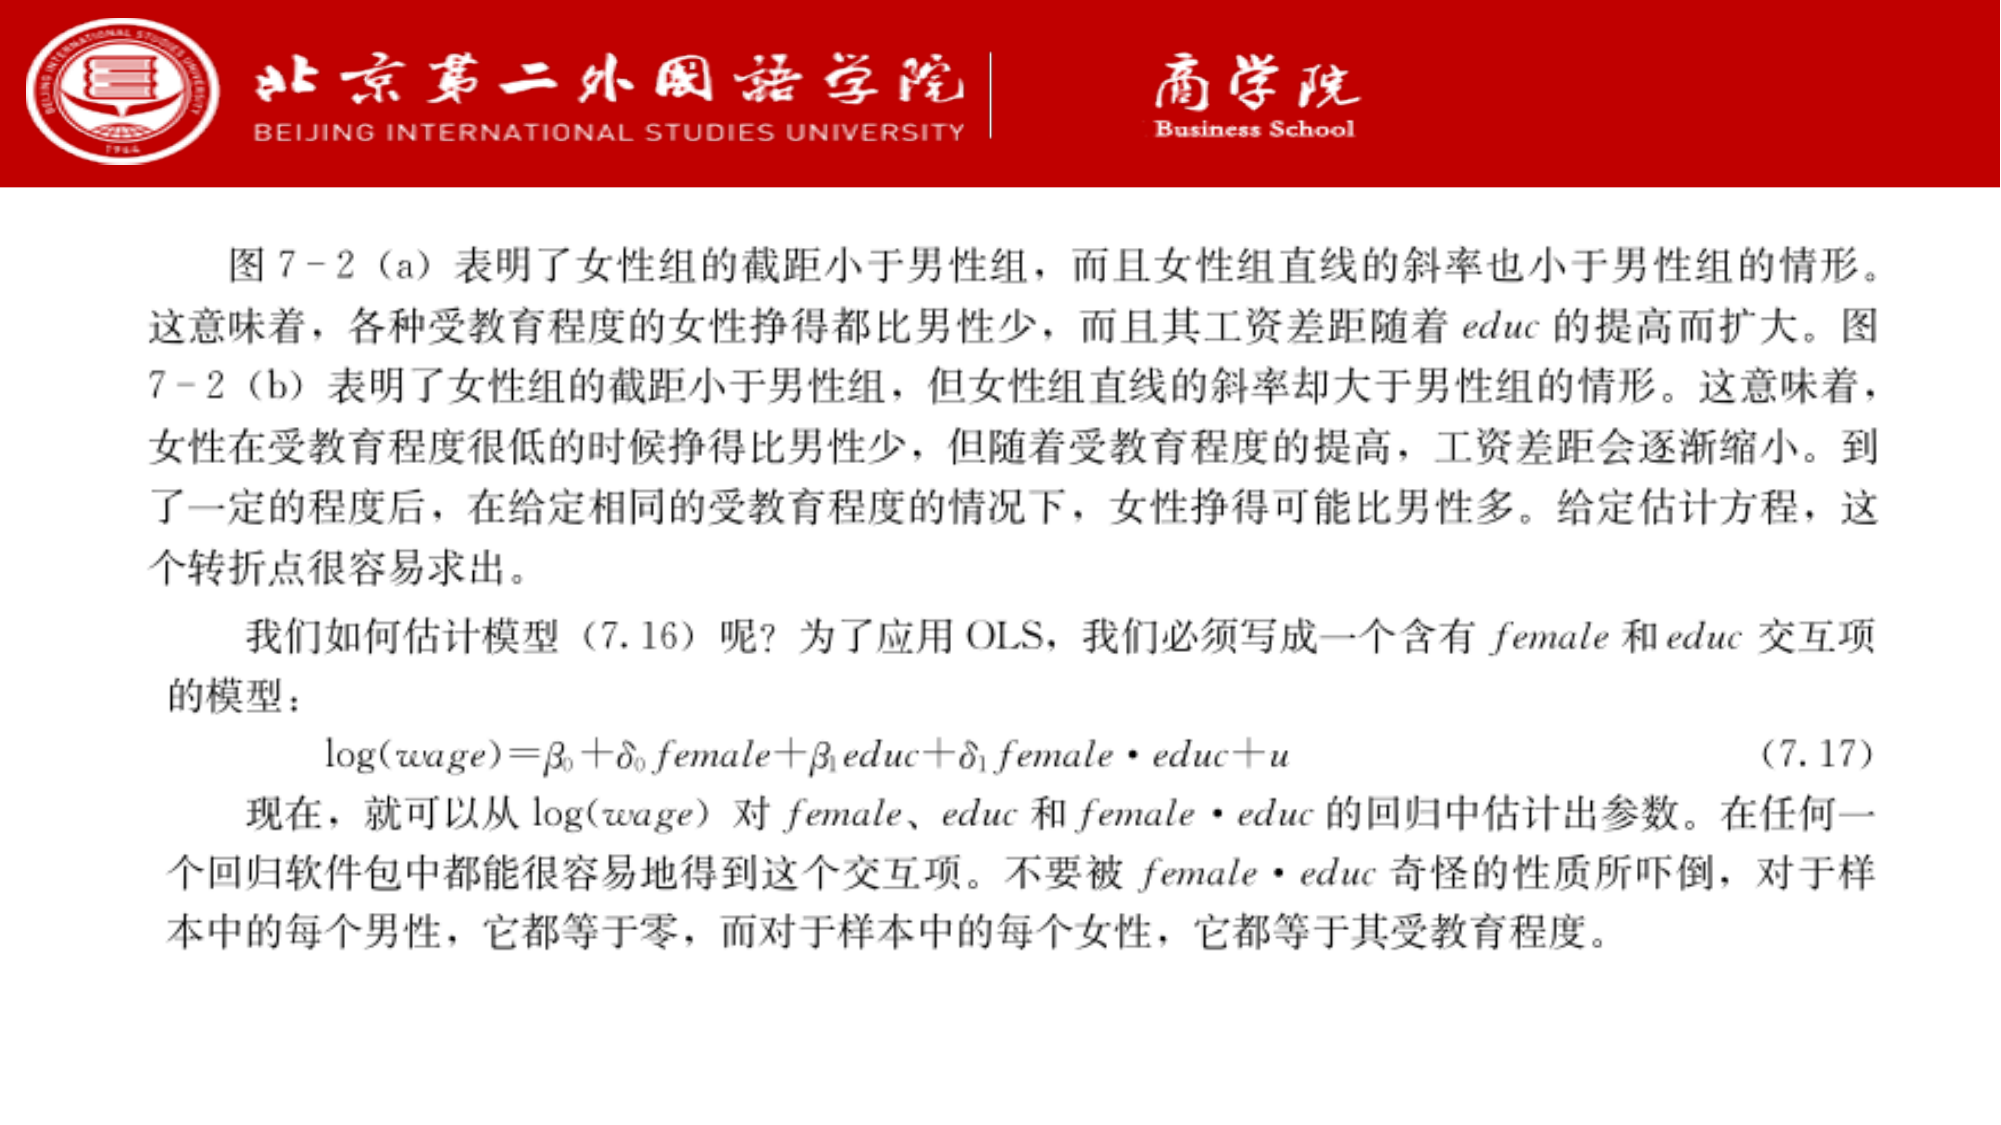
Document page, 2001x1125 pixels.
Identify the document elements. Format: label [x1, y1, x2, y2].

picture [26, 18, 1693, 165]
picture [125, 231, 1921, 964]
